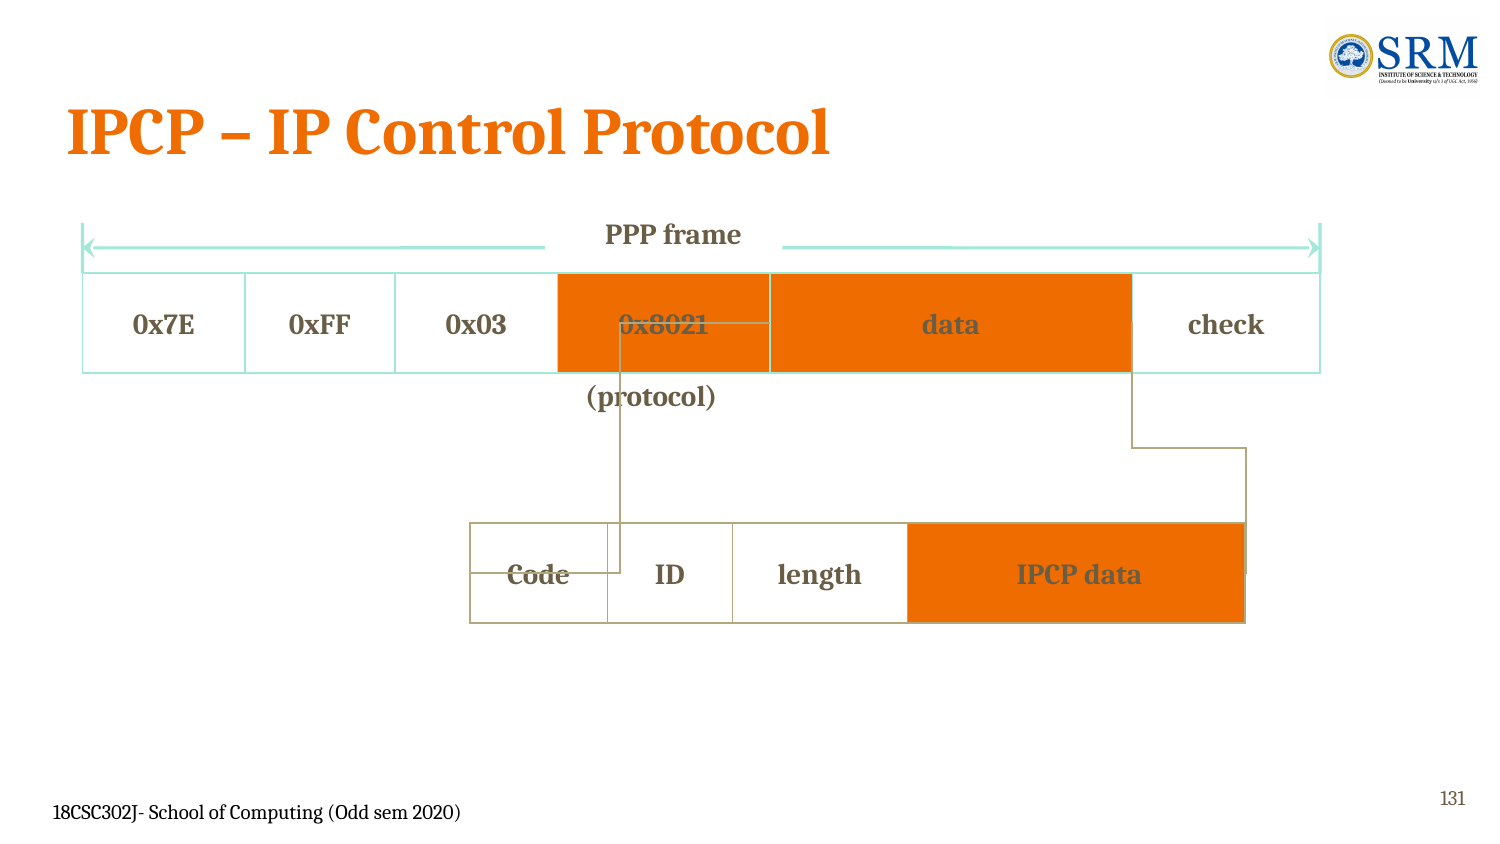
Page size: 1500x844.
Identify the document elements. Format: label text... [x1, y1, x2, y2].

title IPCP – IP Control Protocol [51, 72, 1449, 189]
slide_number 131 [1389, 764, 1480, 830]
text_box 18CSC302J- School of Computing (Odd sem 2020) [38, 783, 580, 820]
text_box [82, 207, 1321, 624]
picture [1326, 16, 1481, 103]
